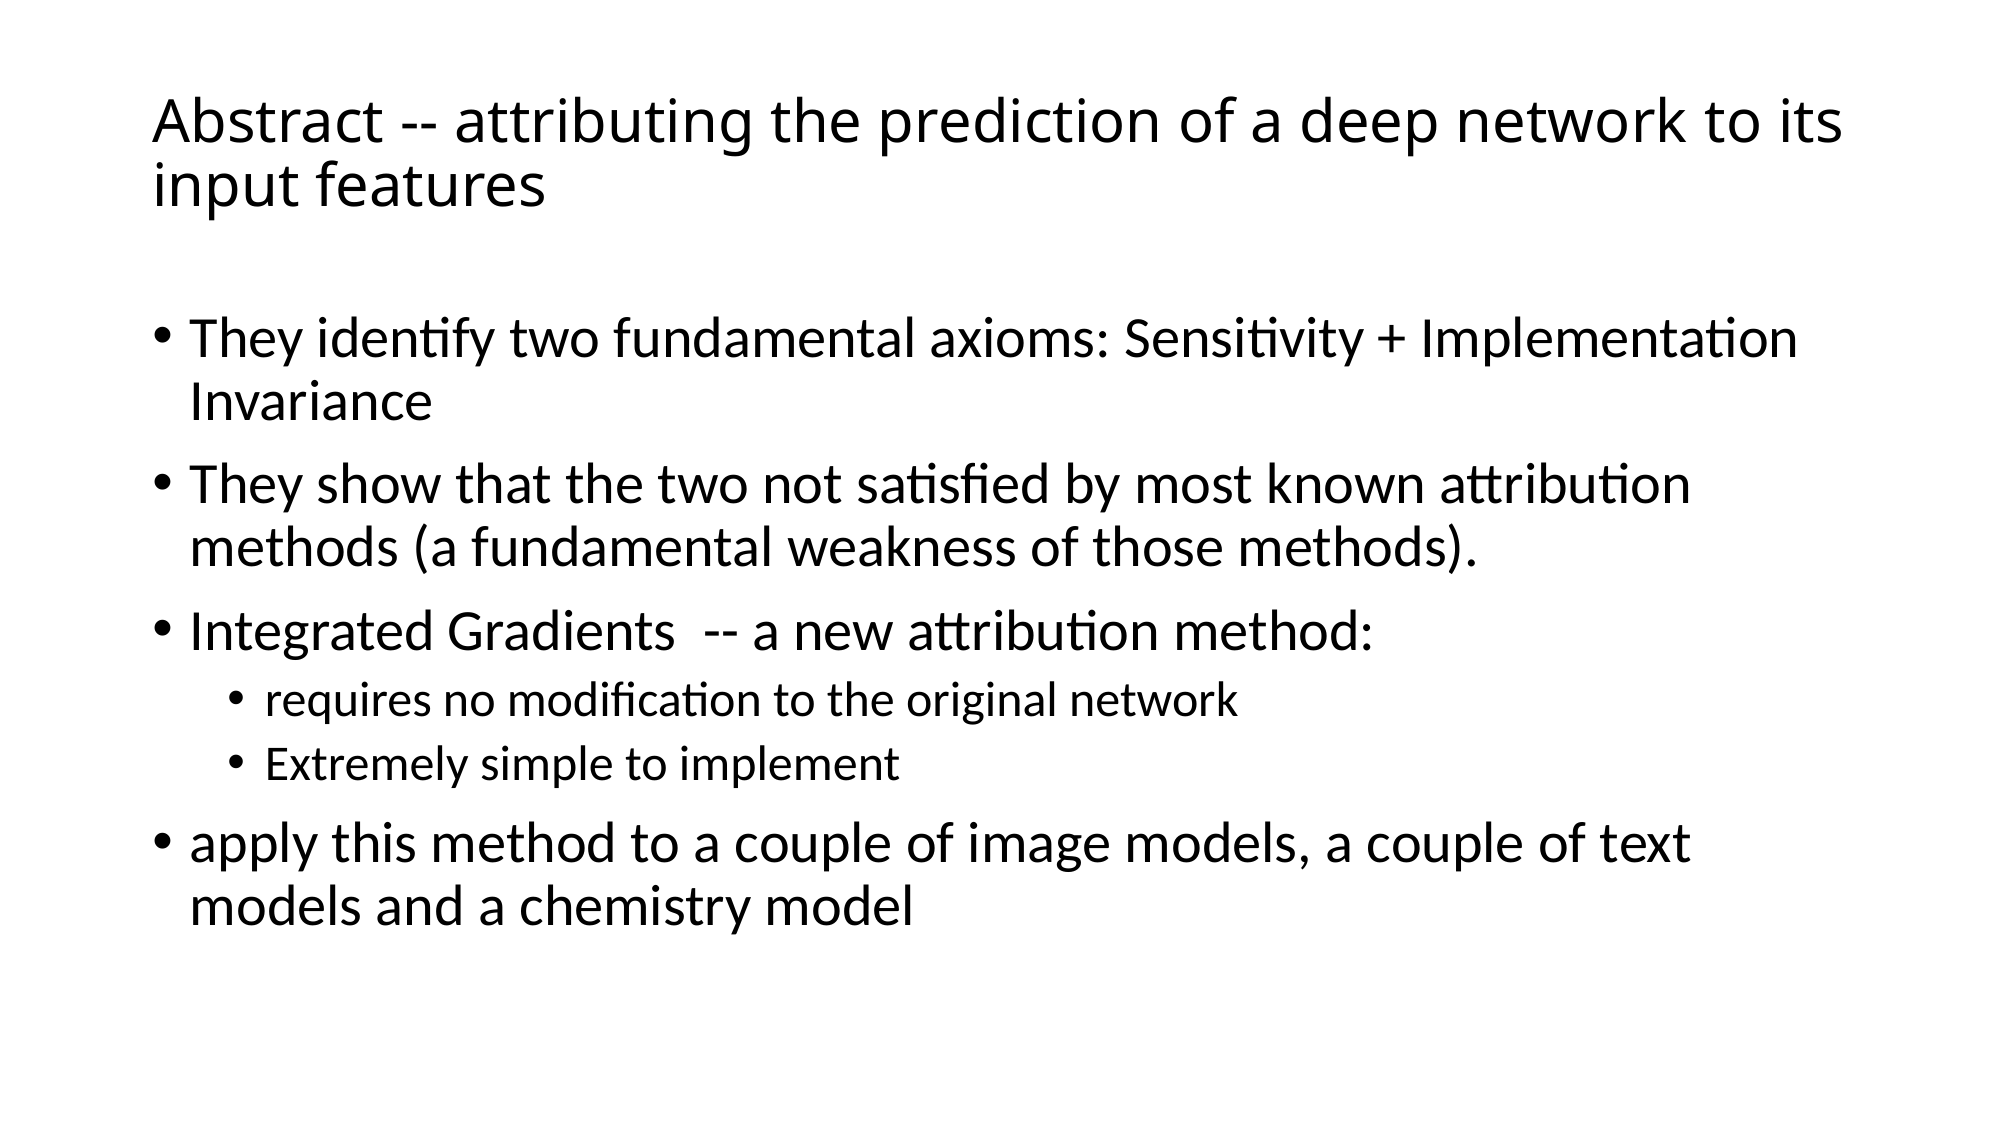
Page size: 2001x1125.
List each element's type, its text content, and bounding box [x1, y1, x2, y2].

title Abstract -- attributing the prediction of a deep network to its input features [137, 82, 1863, 299]
list ﻿They identify two fundamental axioms: Sensitivity + Implementation Invariance They show that the two not satisfied by most known attribution methods (a fundamental weakness of those methods). Integrated Gradients -- a new attribution method: requires no modification to the original network Extremely simple to implement apply this method to a couple of image models, a couple of text models and a chemistry model [137, 299, 1863, 1014]
